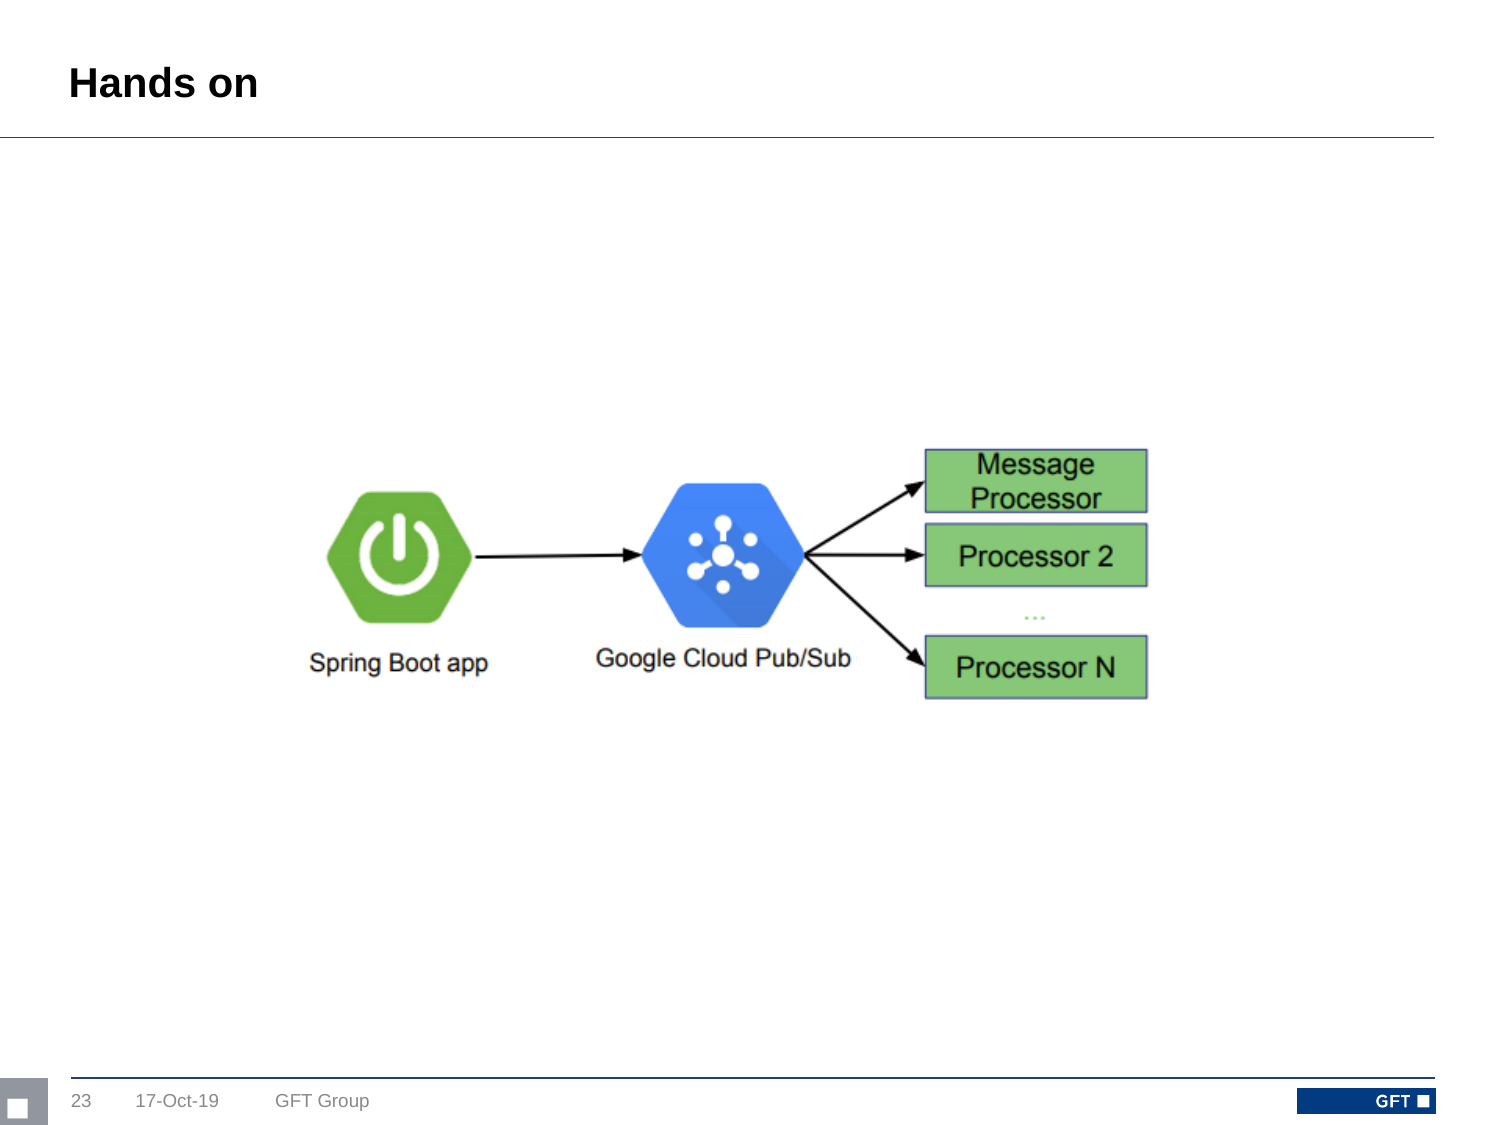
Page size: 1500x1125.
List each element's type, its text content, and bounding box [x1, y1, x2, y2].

slide_number ‹#› [70, 1089, 130, 1113]
slide_number 17-Oct-19 [135, 1089, 266, 1113]
title Hands on [68, 55, 1444, 109]
picture [1297, 1088, 1436, 1114]
picture [0, 1078, 48, 1125]
picture [298, 432, 1163, 707]
footer GFT Group [275, 1089, 991, 1113]
